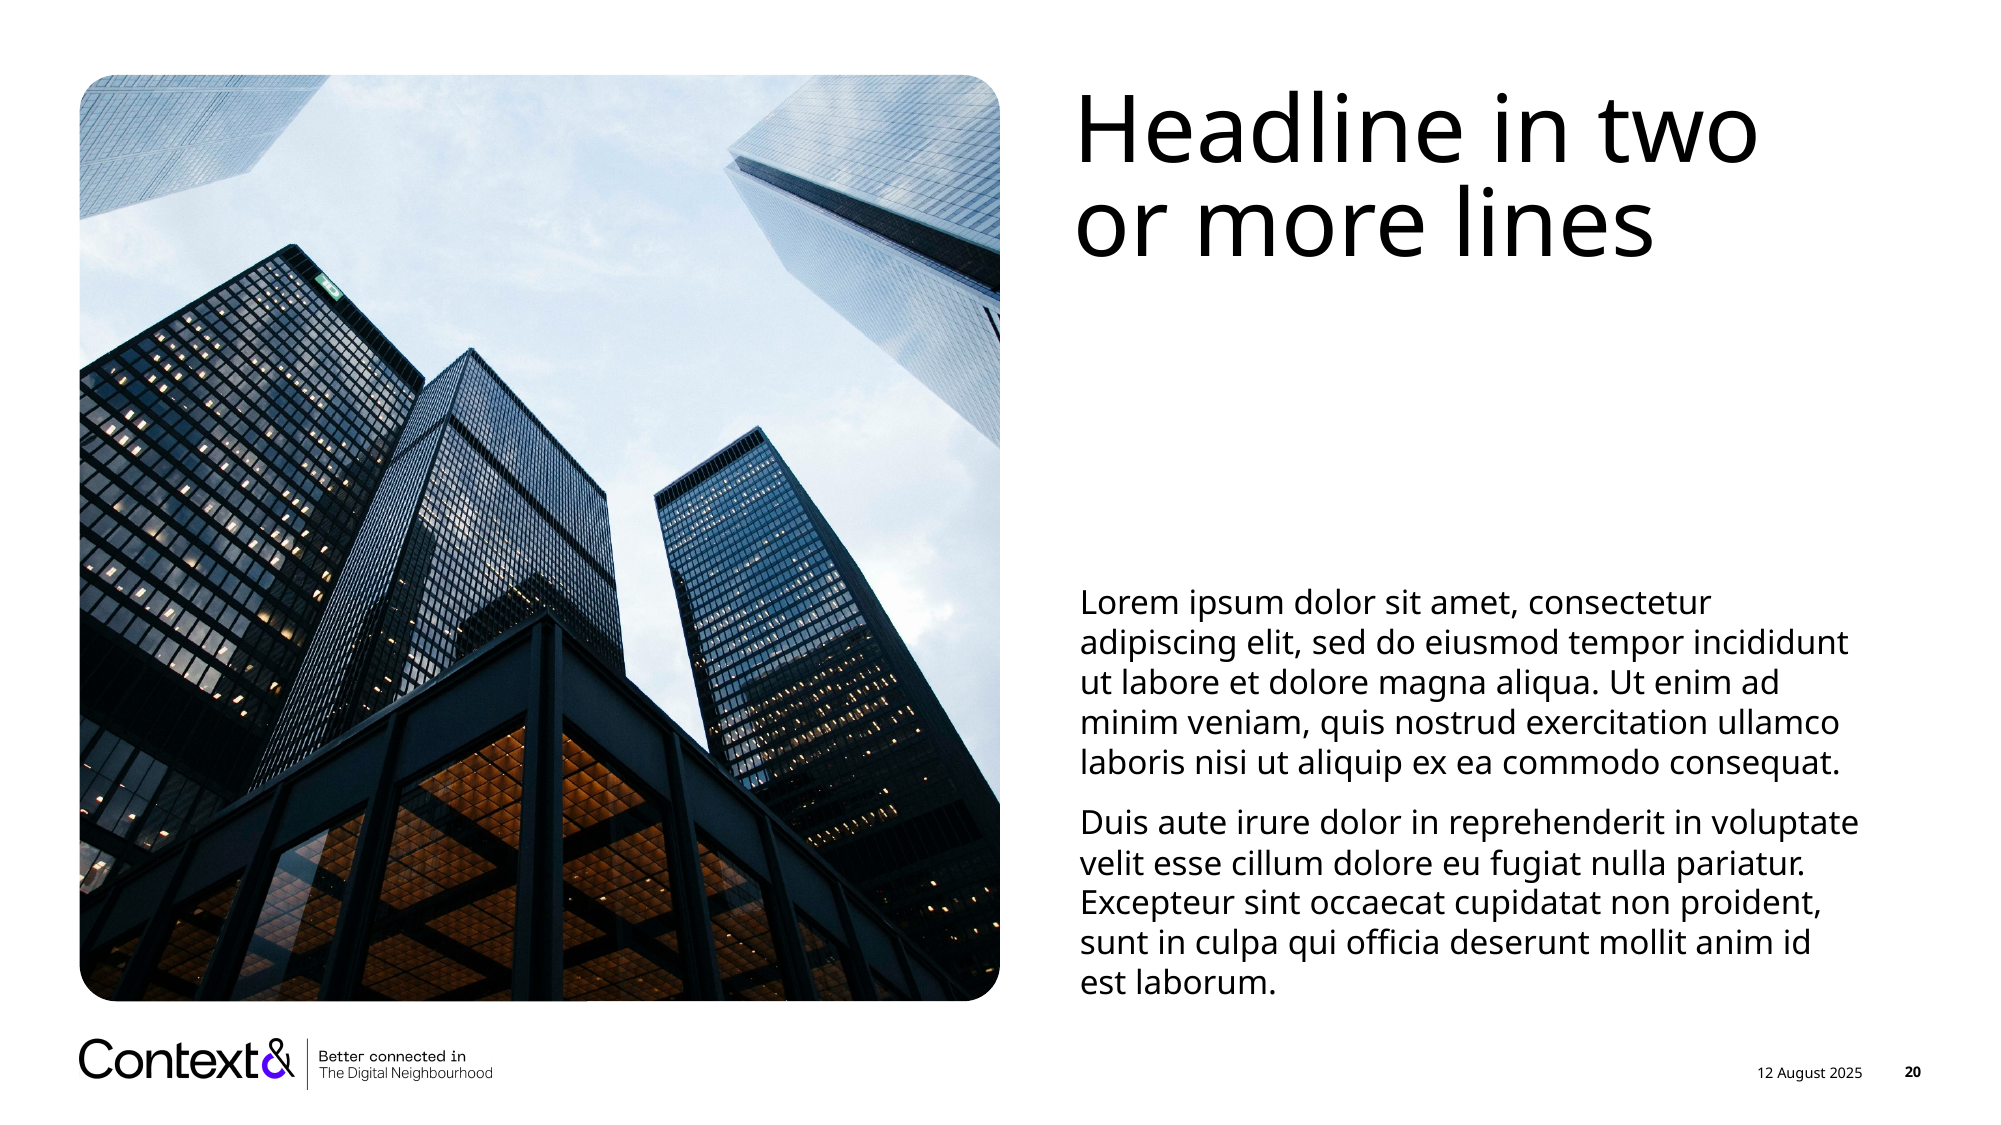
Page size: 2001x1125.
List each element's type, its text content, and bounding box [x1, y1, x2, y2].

list Lorem ipsum dolor sit amet, consectetur adipiscing elit, sed do eiusmod tempor incididunt ut labore et dolore magna aliqua. Ut enim ad minim veniam, quis nostrud exercitation ullamco laboris nisi ut aliquip ex ea commodo consequat. Duis aute irure dolor in reprehenderit in voluptate velit esse cillum dolore eu fugiat nulla pariatur. Excepteur sint occaecat cupidatat non proident, sunt in culpa qui officia deserunt mollit anim id est laborum. [1073, 581, 1863, 1002]
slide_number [1682, 1056, 1862, 1090]
picture [79, 74, 1001, 1002]
title Headline in two or more lines [1073, 86, 1863, 272]
picture [79, 1038, 492, 1090]
slide_number 20 [1862, 1056, 1922, 1090]
